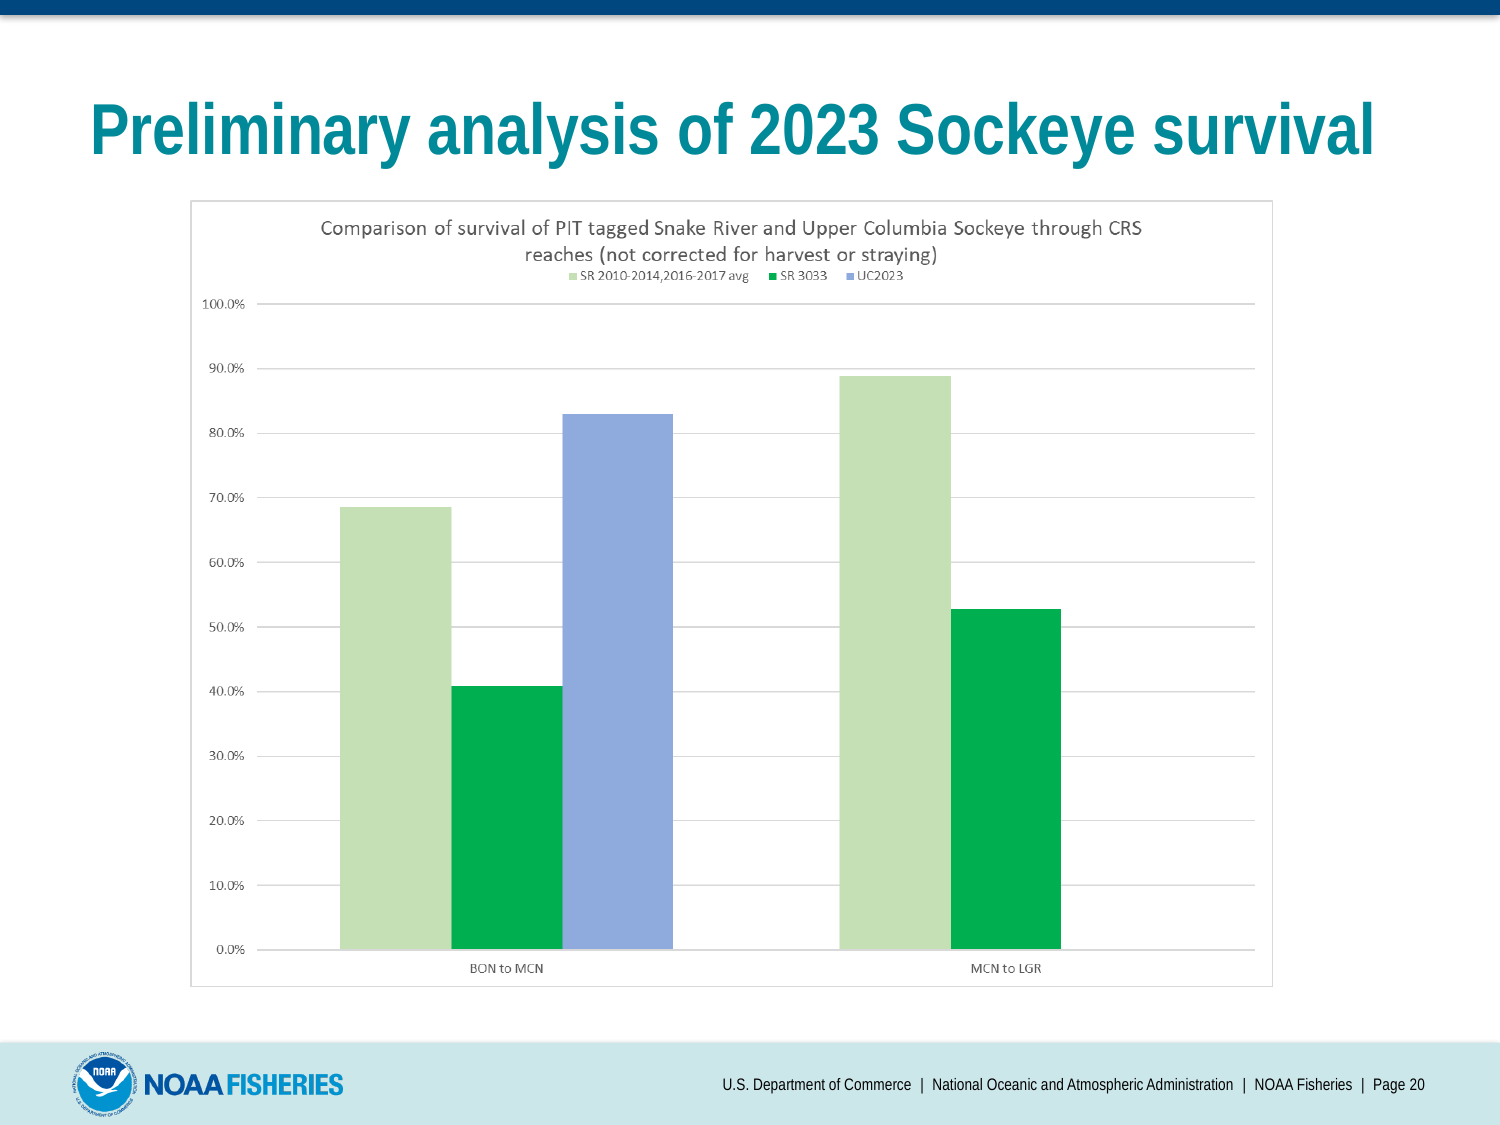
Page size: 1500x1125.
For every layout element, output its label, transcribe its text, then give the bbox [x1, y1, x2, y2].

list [190, 200, 1274, 988]
picture [335, 1078, 343, 1085]
title Preliminary analysis of 2023 Sockeye survival [75, 75, 1425, 186]
picture [72, 1052, 343, 1117]
slide_number U.S. Department of Commerce | National Oceanic and Atmospheric Administration | NOAA Fisheries | Page 20 [375, 1042, 1425, 1125]
